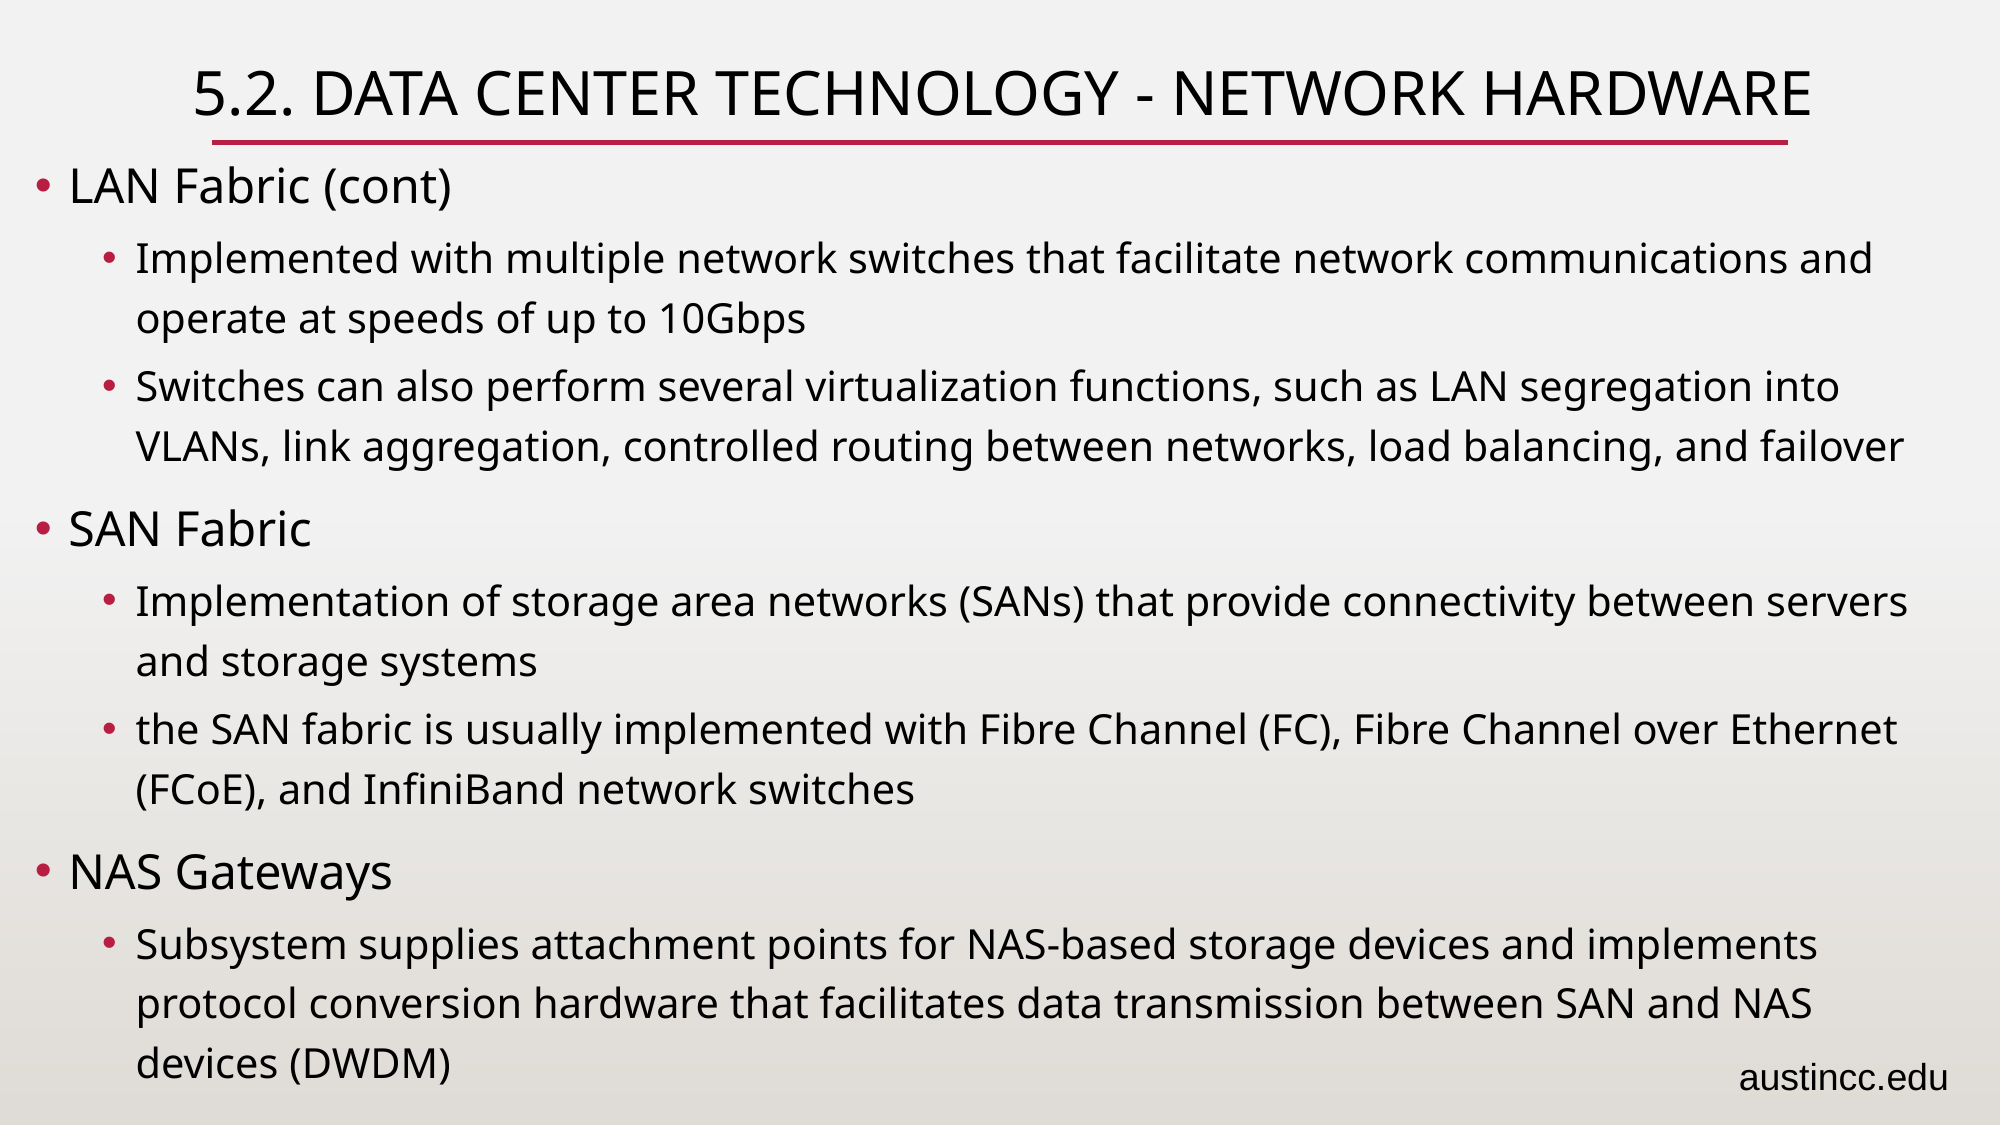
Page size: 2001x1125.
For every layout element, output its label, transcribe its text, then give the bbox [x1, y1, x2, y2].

list LAN Fabric (cont) Implemented with multiple network switches that facilitate network communications and operate at speeds of up to 10Gbps Switches can also perform several virtualization functions, such as LAN segregation into VLANs, link aggregation, controlled routing between networks, load balancing, and failover SAN Fabric Implementation of storage area networks (SANs) that provide connectivity between servers and storage systems the SAN fabric is usually implemented with Fibre Channel (FC), Fibre Channel over Ethernet (FCoE), and InfiniBand network switches NAS Gateways Subsystem supplies attachment points for NAS-based storage devices and implements protocol conversion hardware that facilitates data transmission between SAN and NAS devices (DWDM) [19, 136, 1976, 1100]
title 5.2. Data Center Technology - Network Hardware [102, 54, 1906, 136]
